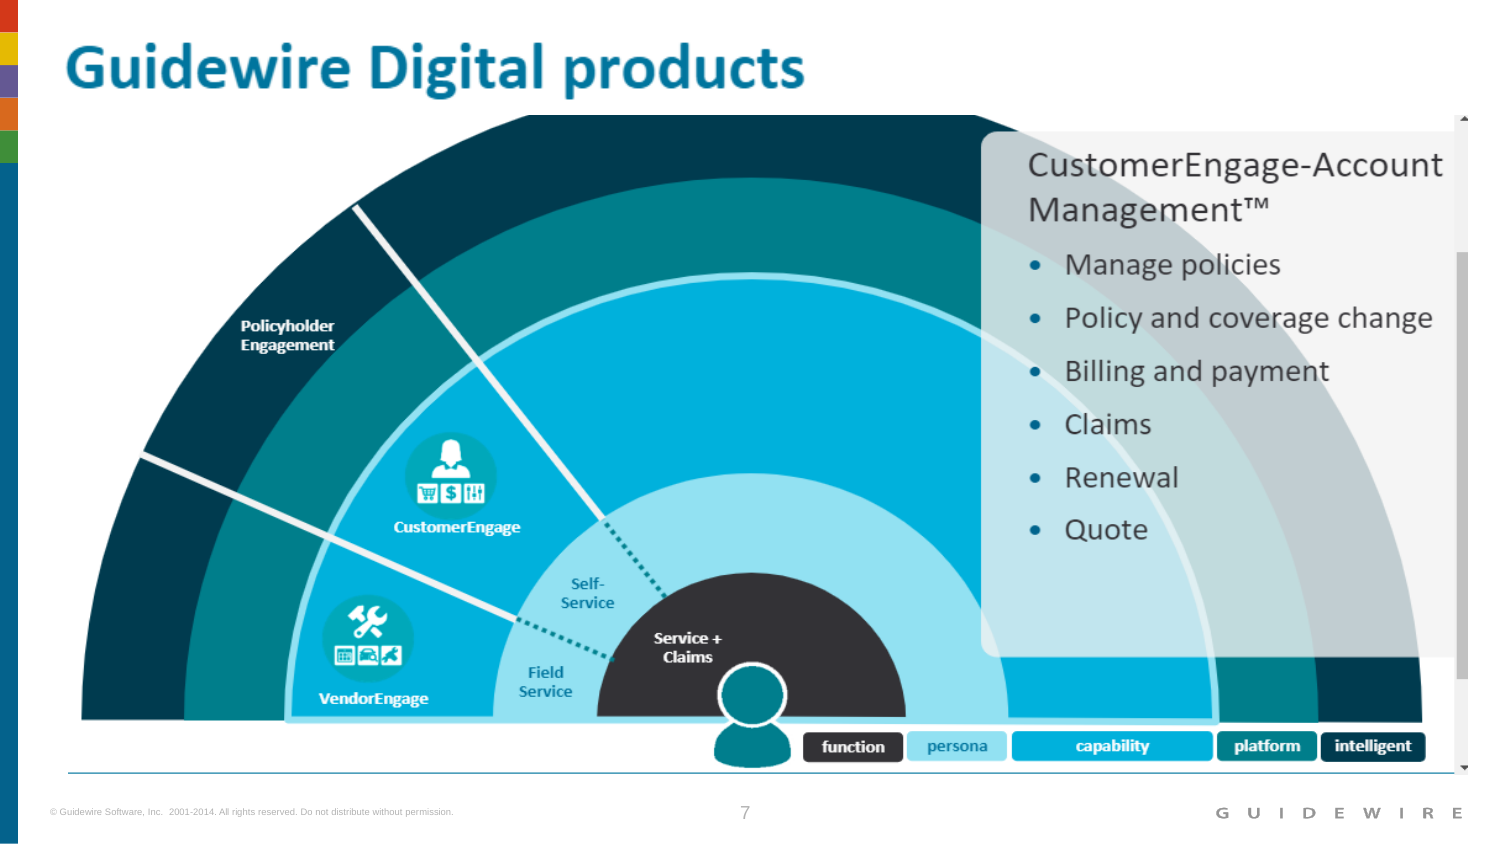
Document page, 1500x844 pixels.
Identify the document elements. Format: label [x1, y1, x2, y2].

picture [68, 115, 1469, 775]
picture [1215, 805, 1480, 822]
picture [45, 31, 820, 107]
